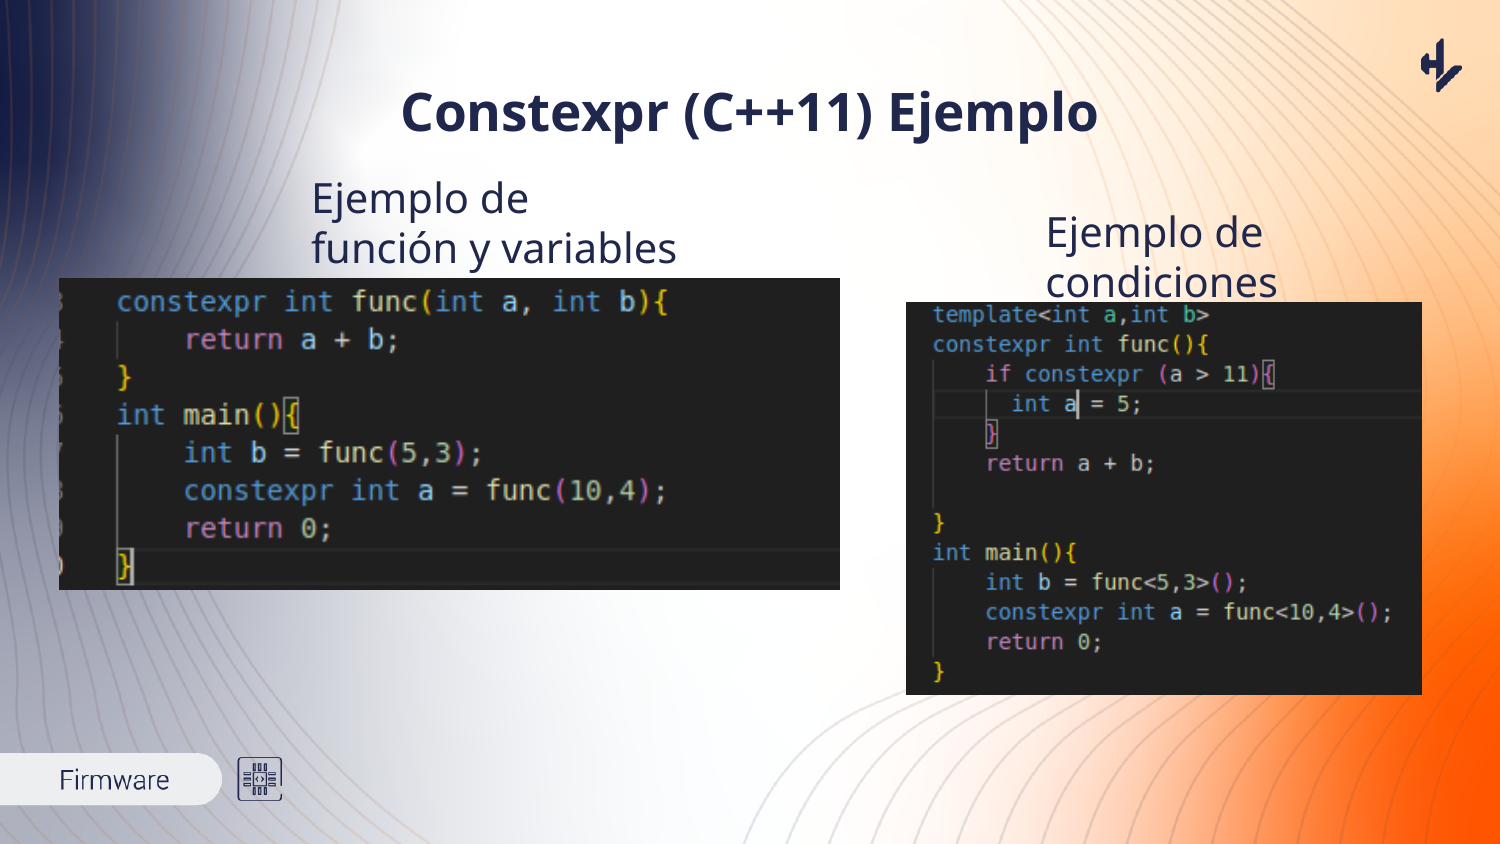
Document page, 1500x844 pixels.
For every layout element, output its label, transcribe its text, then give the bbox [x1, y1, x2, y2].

title Constexpr (C++11) Ejemplo [51, 63, 1449, 158]
text_box Ejemplo de función y variables [295, 157, 702, 236]
text_box Ejemplo de condiciones [1030, 190, 1436, 269]
picture [0, 0, 1500, 844]
